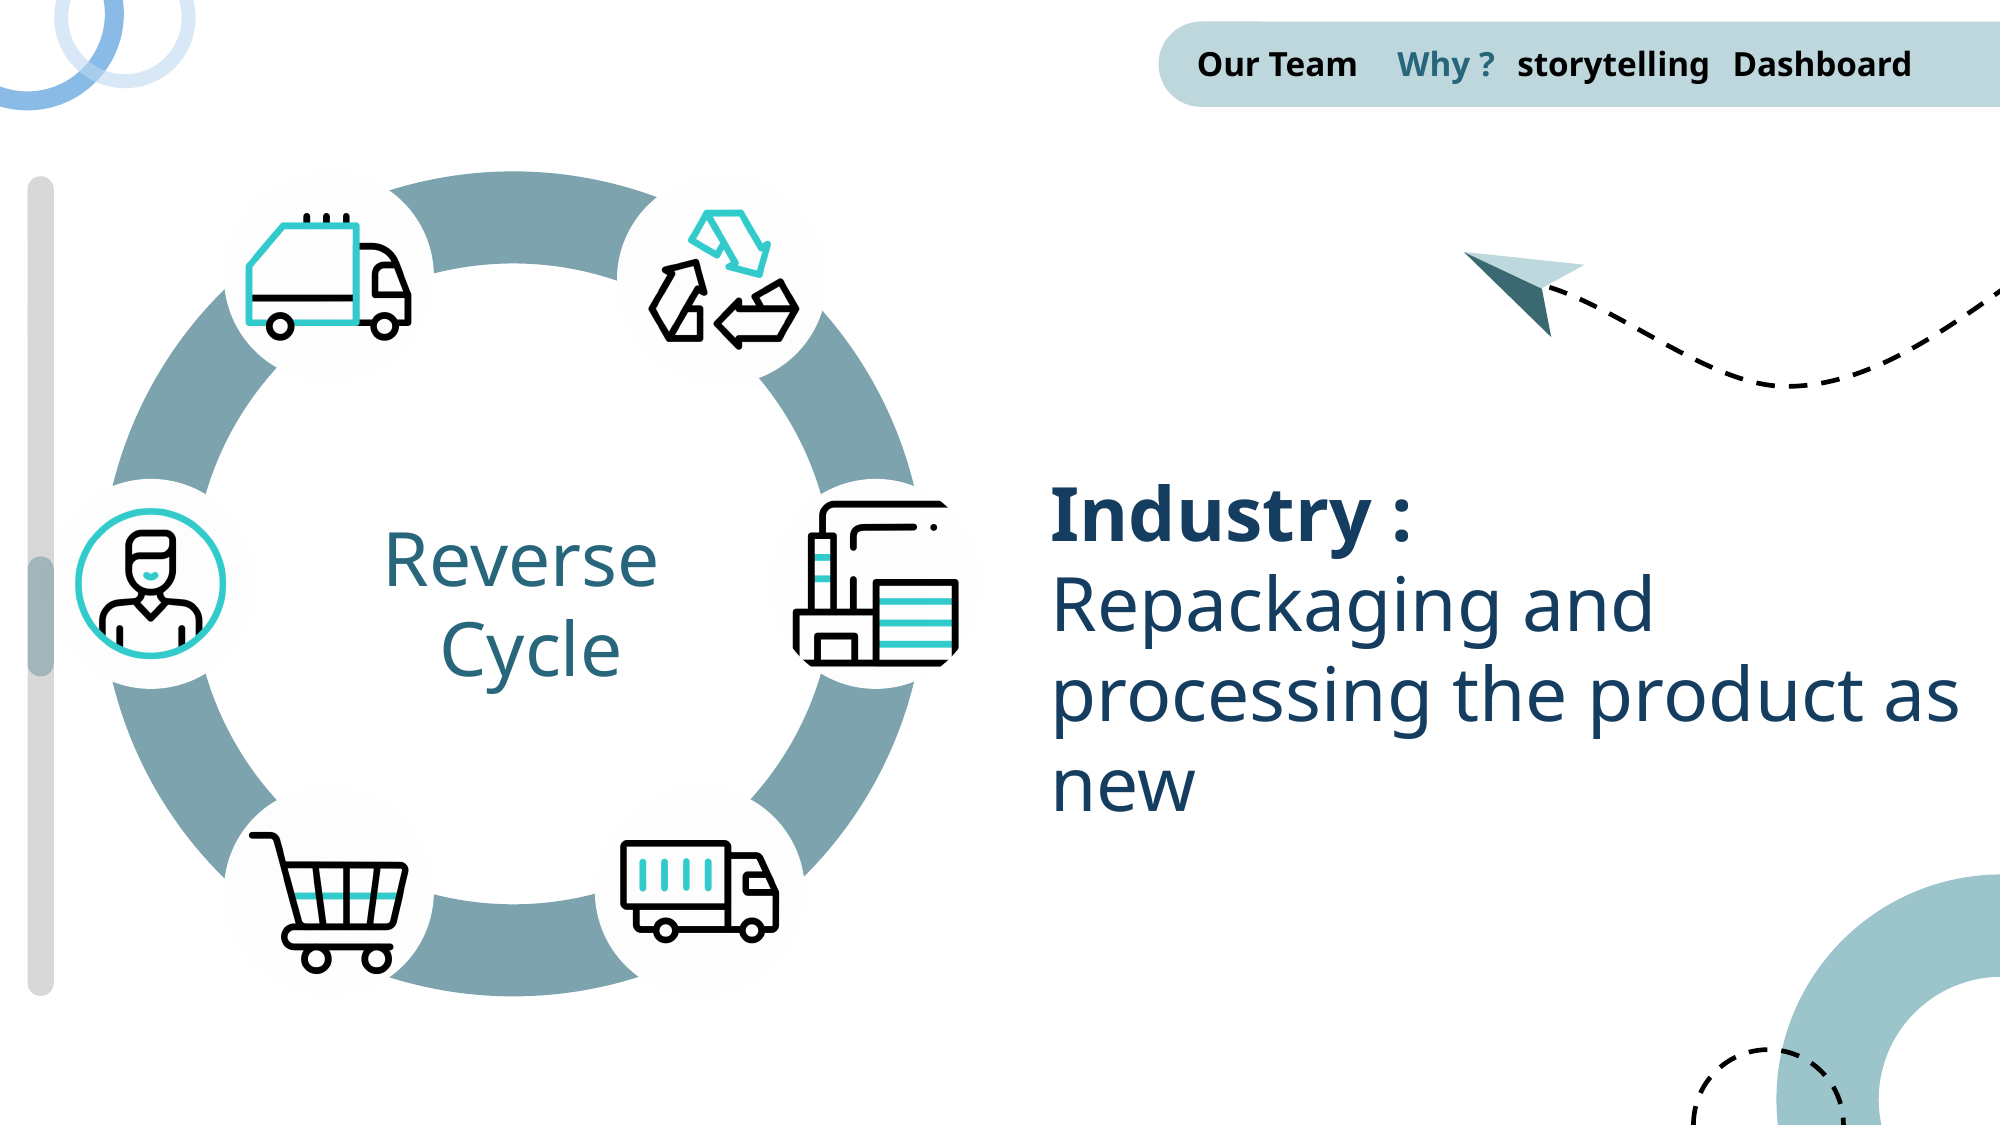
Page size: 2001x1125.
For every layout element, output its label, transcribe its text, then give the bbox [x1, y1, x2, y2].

text_box storytelling [1510, 36, 1718, 91]
text_box [25, 174, 56, 253]
text_box [89, 0, 126, 70]
text_box [1288, 132, 1544, 428]
text_box [1156, 19, 2000, 109]
text_box Why ? [1382, 36, 1510, 91]
text_box [1780, 872, 2000, 1125]
text_box [758, 311, 916, 493]
text_box Our Team [1182, 36, 1382, 91]
text_box [111, 675, 277, 879]
text_box [25, 664, 56, 998]
text_box [390, 892, 638, 998]
text_box [615, 173, 829, 387]
text_box [0, 72, 96, 112]
text_box [769, 477, 983, 691]
text_box Dashboard [1718, 36, 1928, 91]
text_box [1475, 217, 1557, 335]
text_box [222, 169, 436, 383]
text_box [52, 0, 198, 90]
text_box [56, 477, 258, 691]
text_box [25, 293, 56, 346]
text_box [593, 784, 807, 998]
text_box [25, 554, 56, 678]
text_box Reverse Cycle [367, 504, 695, 700]
text_box [750, 675, 916, 877]
text_box [25, 333, 56, 569]
text_box [25, 240, 56, 307]
text_box [111, 289, 277, 493]
text_box [222, 784, 436, 998]
text_box [390, 169, 656, 282]
text_box Industry : Repackaging and processing the product as new [1035, 458, 2000, 834]
text_box [1691, 1048, 1845, 1125]
text_box [1557, 284, 2000, 388]
